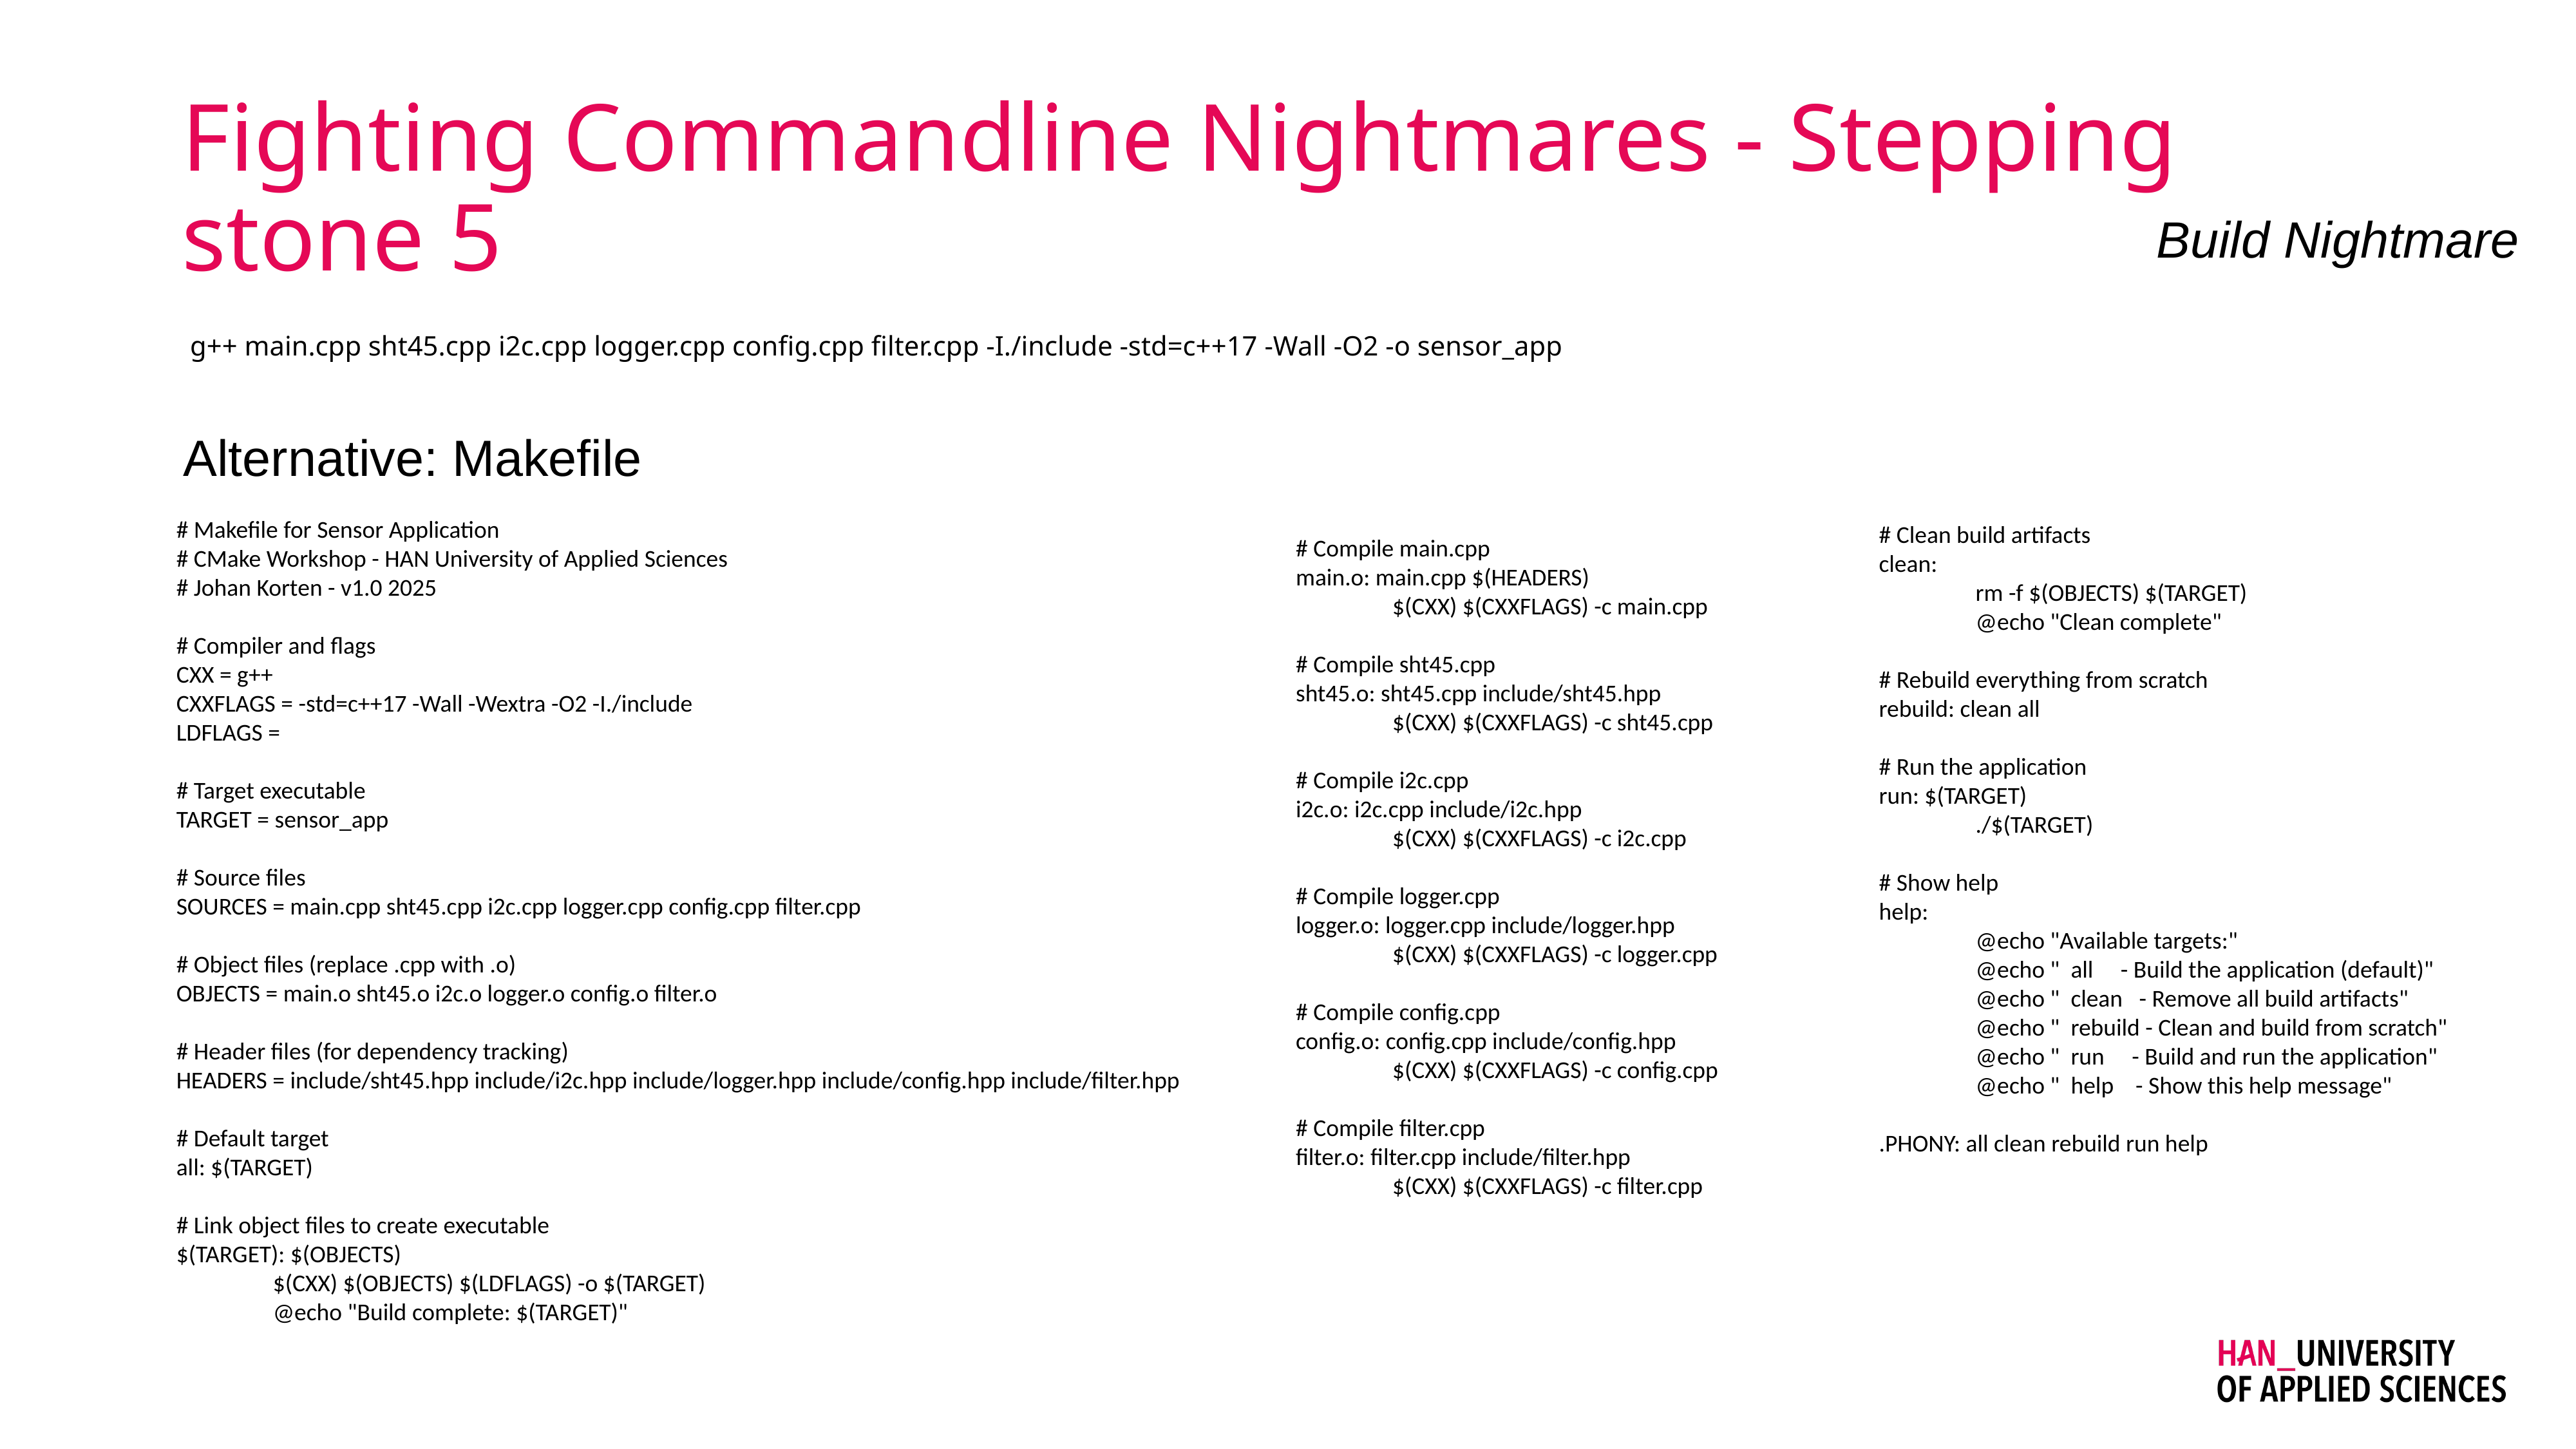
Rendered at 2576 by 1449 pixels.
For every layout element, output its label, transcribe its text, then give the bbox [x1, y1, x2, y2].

picture [2209, 1313, 2540, 1449]
list g++ main.cpp sht45.cpp i2c.cpp logger.cpp config.cpp filter.cpp -I./include -std=c++17 -Wall -O2 -o sensor_app Alternative: Makefile [178, 324, 2401, 1307]
title Fighting Commandline Nightmares - Stepping stone 5 [176, 77, 2400, 296]
text_box # Clean build artifacts clean: rm -f $(OBJECTS) $(TARGET) @echo "Clean complete" # Rebuild everything from scratch rebuild: clean all # Run the application run: $(TARGET) ./$(TARGET) # Show help help: @echo "Available targets:" @echo " all - Build the application (default)" @echo " clean - Remove all build artifacts" @echo " rebuild - Clean and build from scratch" @echo " run - Build and run the application" @echo " help - Show this help message" .PHONY: all clean rebuild run help [1874, 514, 2453, 1162]
text_box # Makefile for Sensor Application # CMake Workshop - HAN University of Applied Sciences # Johan Korten - v1.0 2025 # Compiler and flags CXX = g++ CXXFLAGS = -std=c++17 -Wall -Wextra -O2 -I./include LDFLAGS = # Target executable TARGET = sensor_app # Source files SOURCES = main.cpp sht45.cpp i2c.cpp logger.cpp config.cpp filter.cpp # Object files (replace .cpp with .o) OBJECTS = main.o sht45.o i2c.o logger.o config.o filter.o # Header files (for dependency tracking) HEADERS = include/sht45.hpp include/i2c.hpp include/logger.hpp include/config.hpp include/filter.hpp # Default target all: $(TARGET) # Link object files to create executable $(TARGET): $(OBJECTS) $(CXX) $(OBJECTS) $(LDFLAGS) -o $(TARGET) @echo "Build complete: $(TARGET)" [171, 509, 1186, 1331]
text_box Build Nightmare [2152, 189, 2524, 273]
text_box # Compile main.cpp main.o: main.cpp $(HEADERS) $(CXX) $(CXXFLAGS) -c main.cpp # Compile sht45.cpp sht45.o: sht45.cpp include/sht45.hpp $(CXX) $(CXXFLAGS) -c sht45.cpp # Compile i2c.cpp i2c.o: i2c.cpp include/i2c.hpp $(CXX) $(CXXFLAGS) -c i2c.cpp # Compile logger.cpp logger.o: logger.cpp include/logger.hpp $(CXX) $(CXXFLAGS) -c logger.cpp # Compile config.cpp config.o: config.cpp include/config.hpp $(CXX) $(CXXFLAGS) -c config.cpp # Compile filter.cpp filter.o: filter.cpp include/filter.hpp $(CXX) $(CXXFLAGS) -c filter.cpp [1291, 498, 1723, 1204]
